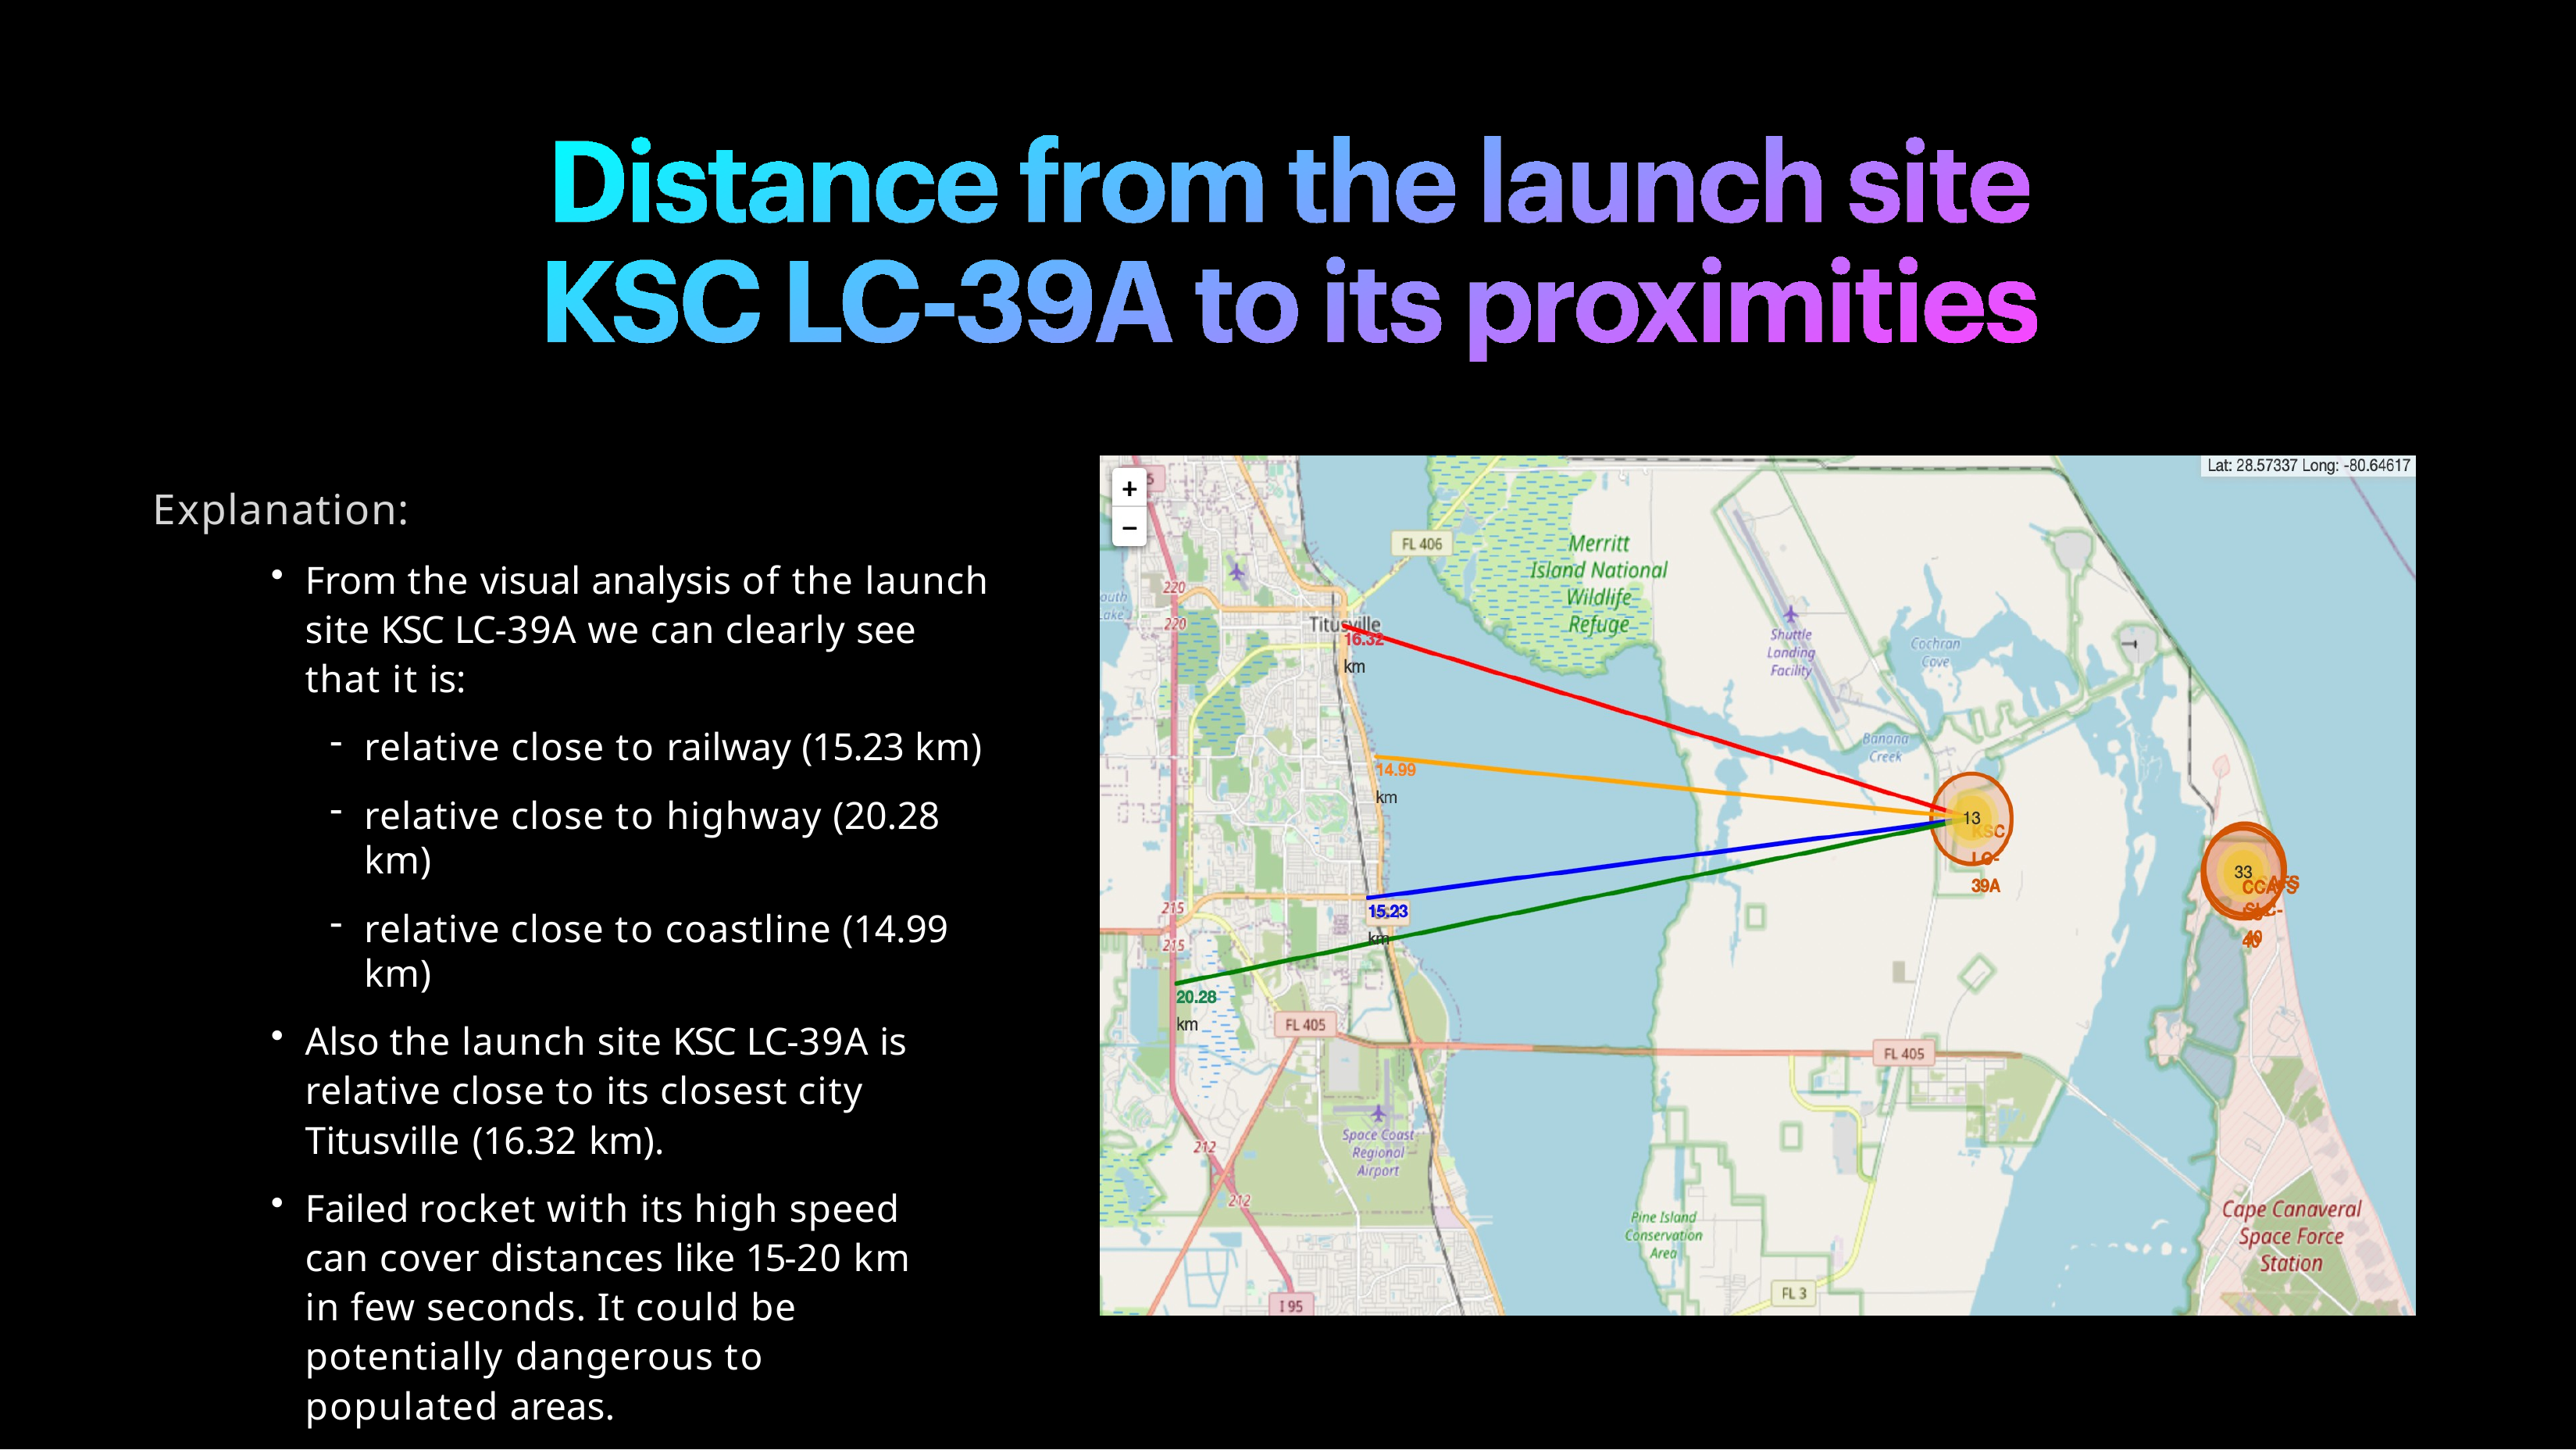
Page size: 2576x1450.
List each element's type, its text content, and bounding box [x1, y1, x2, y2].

text_box Explanation: From the visual analysis of the launch site KSC LC-39A we can clearly see that it is: relative close to railway (15.23 km) relative close to highway (20.28 km) relative close to coastline (14.99 km) Also the launch site KSC LC-39A is relative close to its closest city Titusville (16.32 km). Failed rocket with its high speed can cover distances like 15-20 km in few seconds. It could be potentially dangerous to populated areas. [151, 454, 1000, 1427]
picture [1100, 455, 2416, 1316]
picture [548, 135, 2037, 362]
